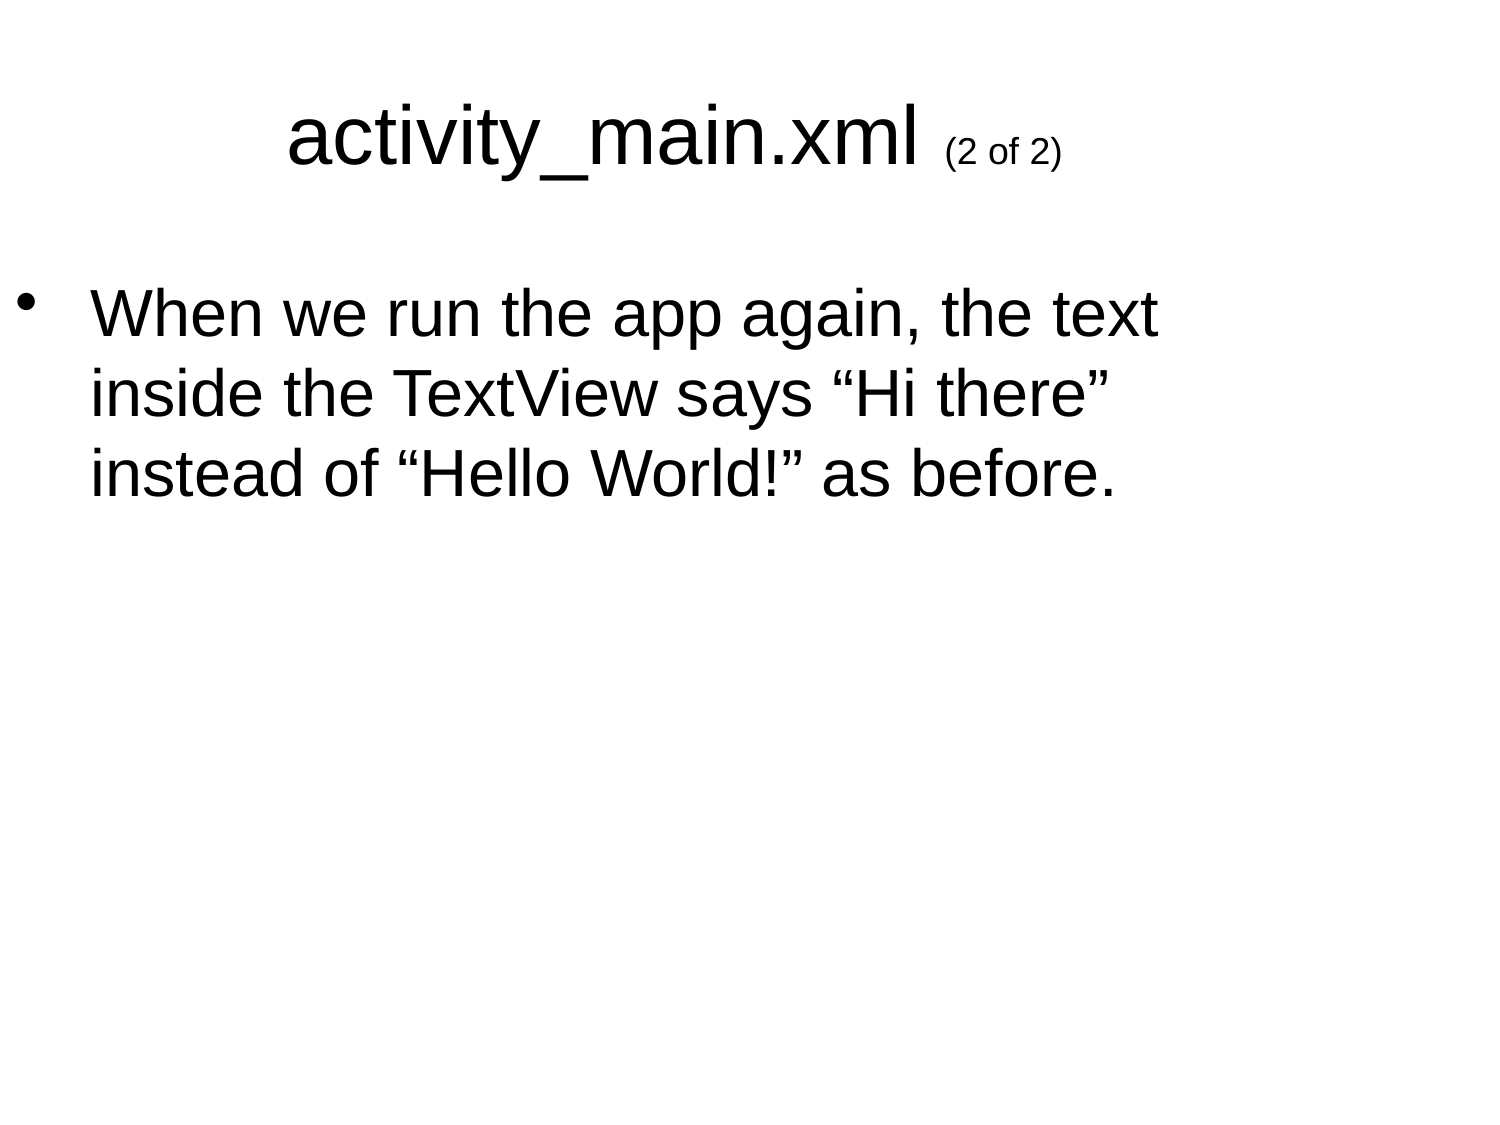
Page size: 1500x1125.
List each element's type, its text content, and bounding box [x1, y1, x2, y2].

title activity_main.xml (2 of 2) [0, 37, 1350, 225]
list When we run the app again, the text inside the TextView says “Hi there” instead of “Hello World!” as before. [0, 262, 1350, 938]
